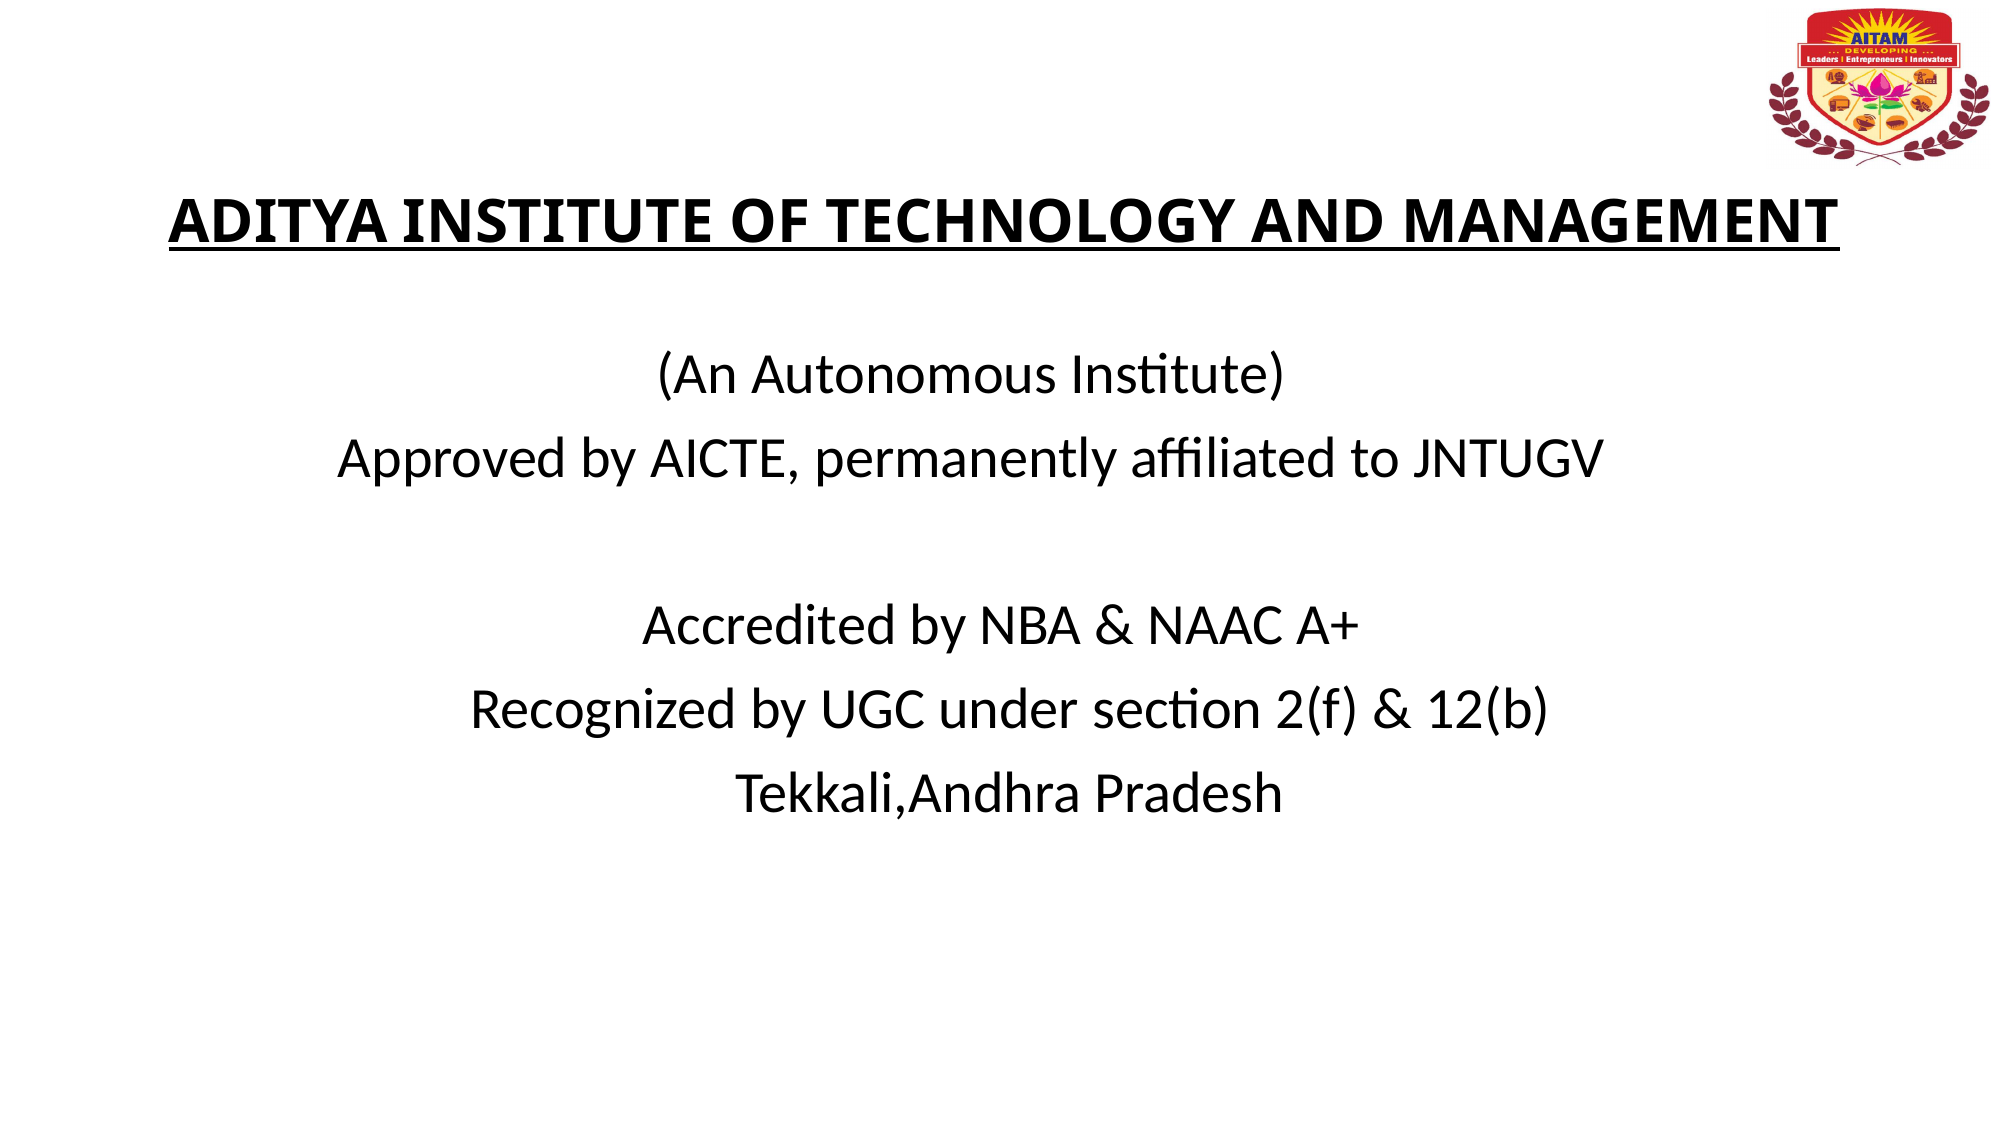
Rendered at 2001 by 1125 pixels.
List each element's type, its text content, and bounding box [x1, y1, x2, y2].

picture [1766, 8, 1991, 169]
title ADITYA INSTITUTE OF TECHNOLOGY AND MANAGEMENT [153, 45, 1879, 284]
list (An Autonomous Institute) Approved by AICTE, permanently affiliated to JNTUGV Accredited by NBA & NAAC A+ Recognized by UGC under section 2(f) & 12(b) Tekkali,Andhra Pradesh [137, 336, 1863, 1014]
